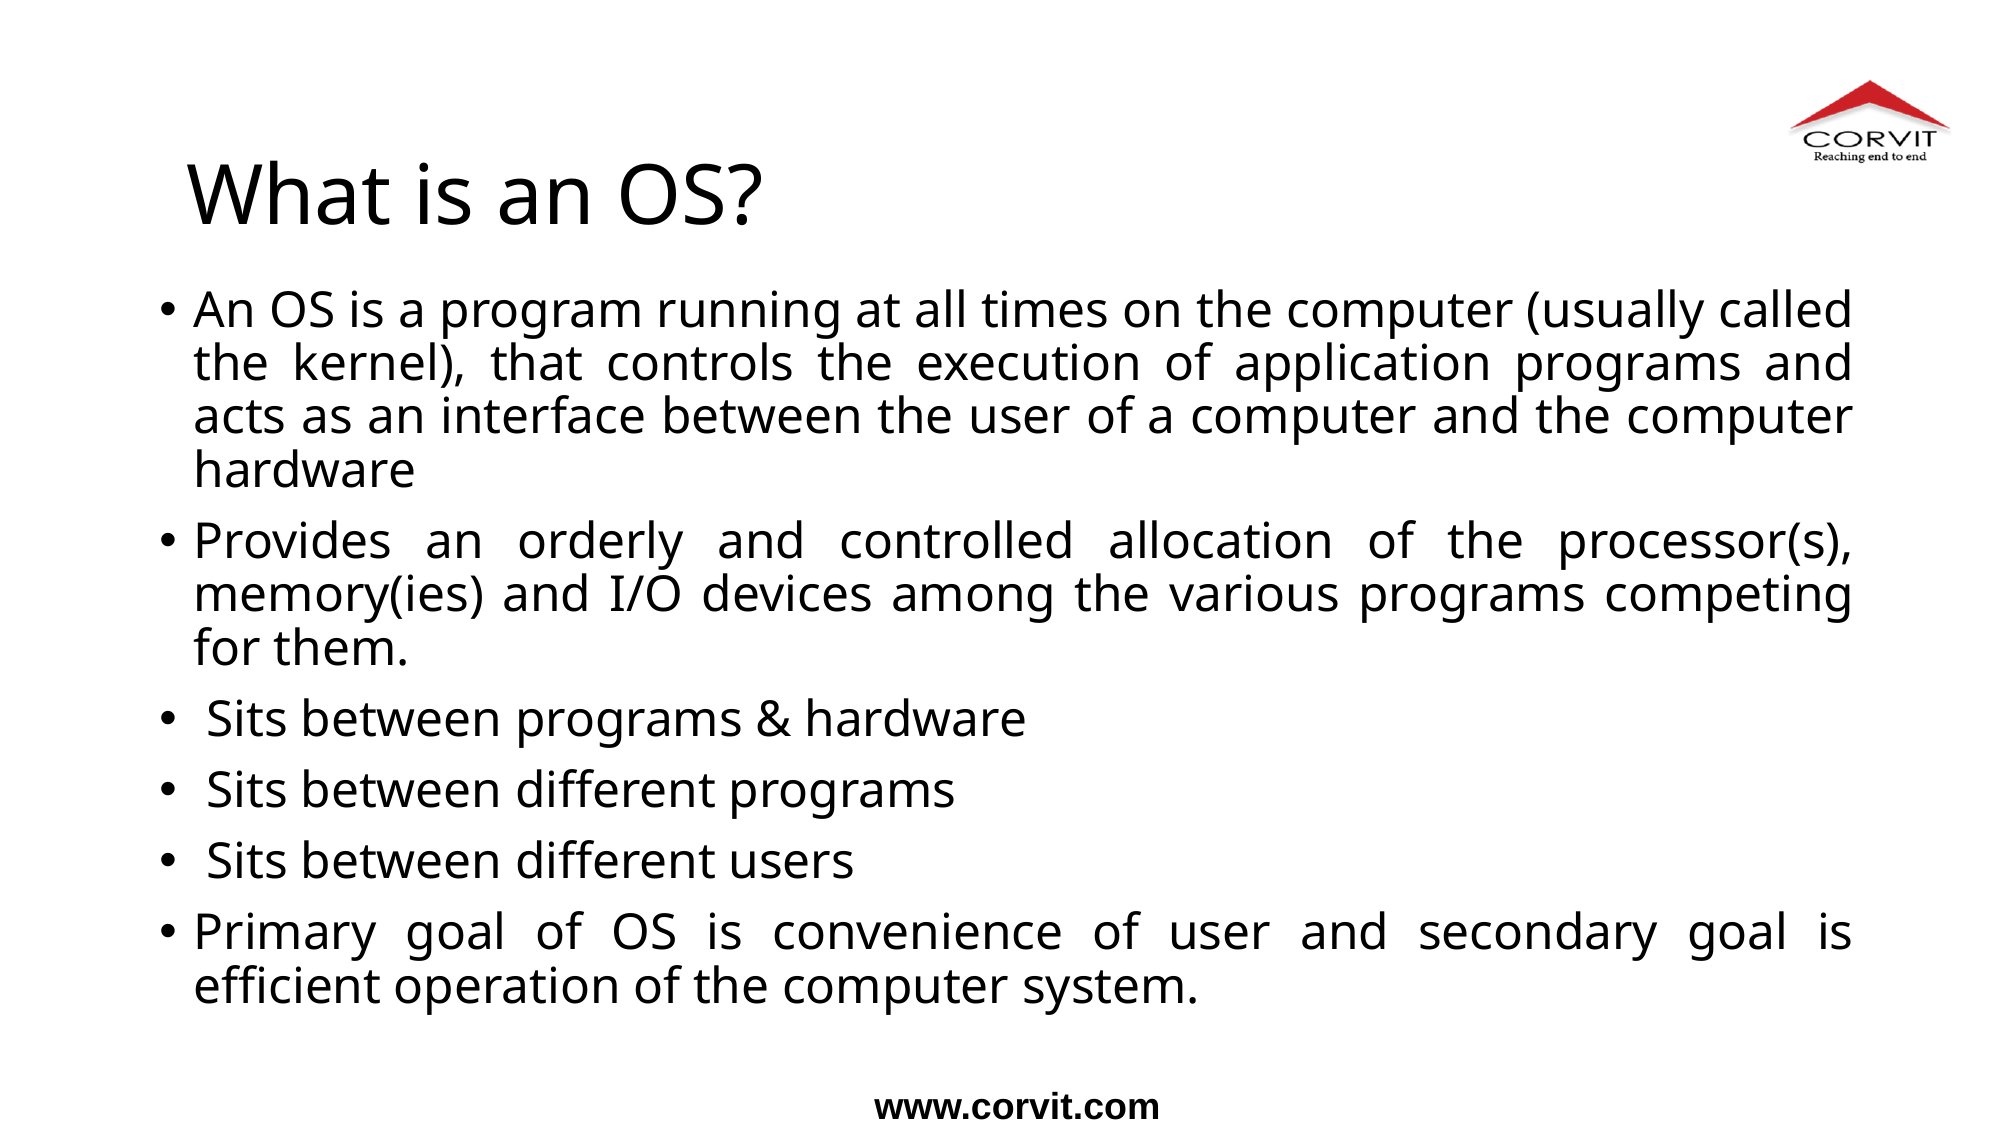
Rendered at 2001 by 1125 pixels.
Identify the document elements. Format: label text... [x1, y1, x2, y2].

picture [1785, 77, 1953, 167]
text_box www.corvit.com [34, 1074, 2000, 1125]
list An OS is a program running at all times on the computer (usually called the kernel), that controls the execution of application programs and acts as an interface between the user of a computer and the computer hardware Provides an orderly and controlled allocation of the processor(s), memory(ies) and I/O devices among the various programs competing for them. Sits between programs & hardware Sits between different programs Sits between different users Primary goal of OS is convenience of user and secondary goal is efficient operation of the computer system. [144, 277, 1870, 1026]
title What is an OS? [171, 89, 1897, 307]
